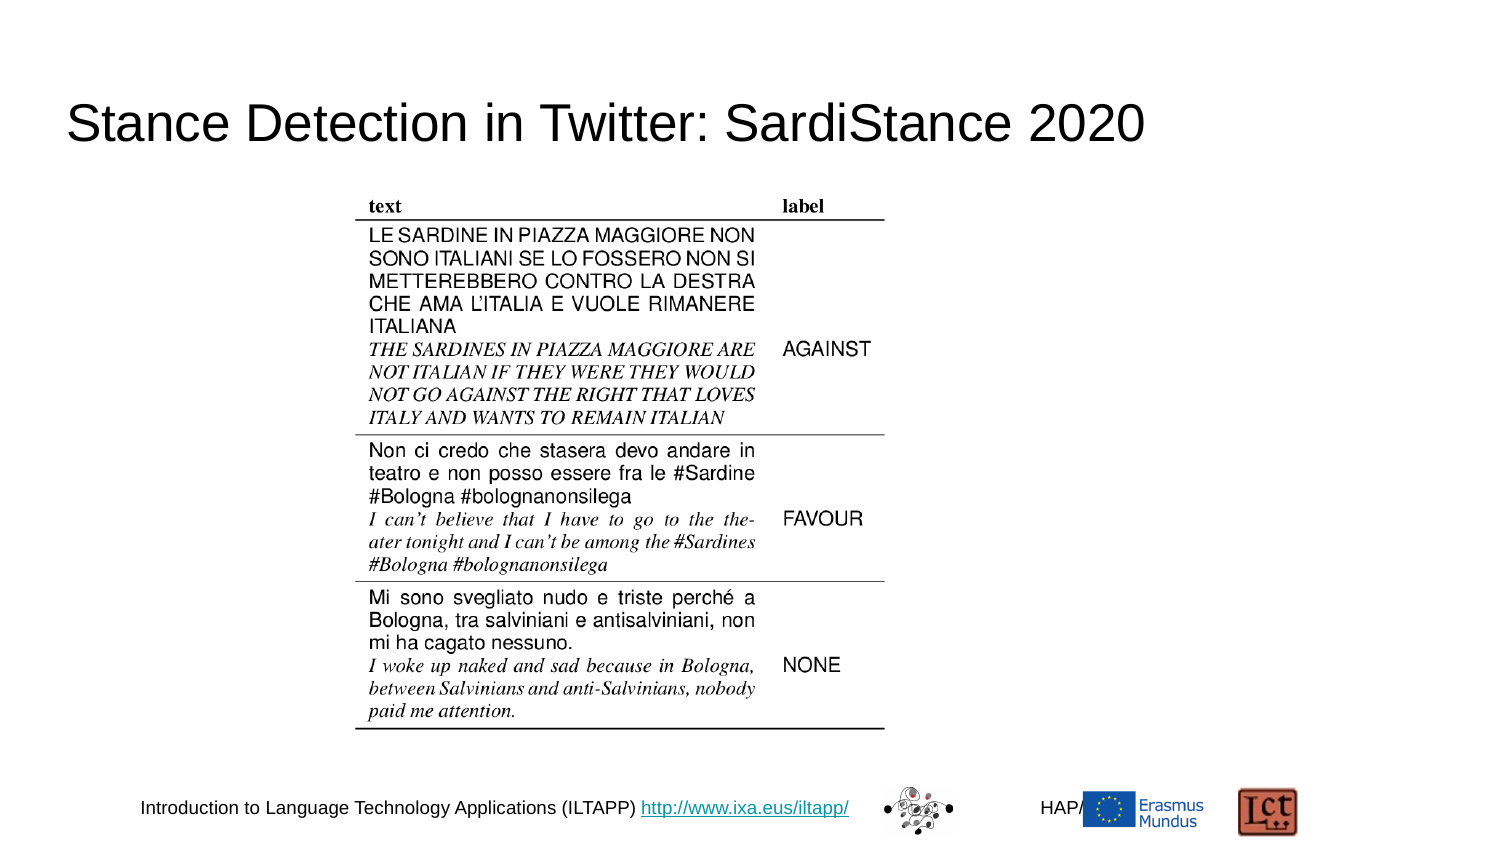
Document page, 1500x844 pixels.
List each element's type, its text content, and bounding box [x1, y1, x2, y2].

picture [1238, 787, 1298, 837]
picture [882, 787, 954, 837]
picture [1078, 786, 1215, 840]
title Stance Detection in Twitter: SardiStance 2020 [51, 72, 1449, 167]
picture [287, 191, 921, 740]
